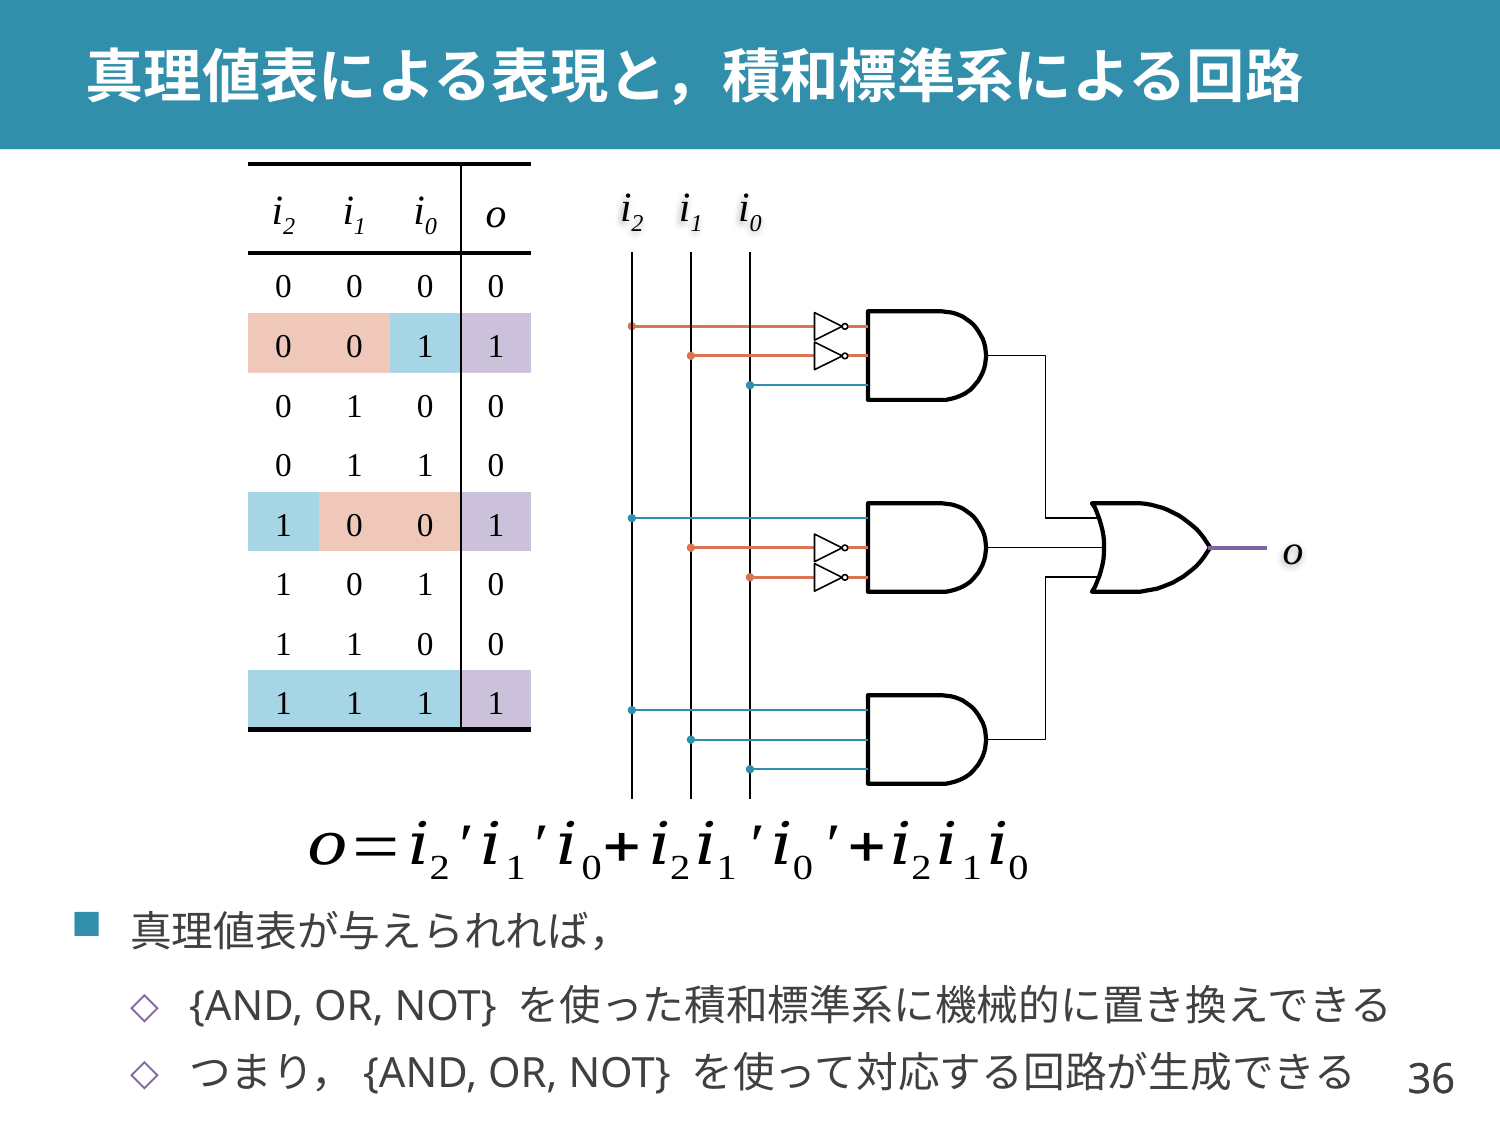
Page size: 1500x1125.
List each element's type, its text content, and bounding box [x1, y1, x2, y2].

table_cell 0 [390, 255, 460, 313]
text_box [1008, 581, 1046, 740]
text_box i0 [720, 178, 780, 238]
table_cell 0 [319, 492, 390, 551]
table_cell 1 [319, 432, 390, 492]
table_header i1 [319, 166, 390, 251]
table_header o [462, 166, 531, 251]
table_cell 1 [390, 432, 460, 492]
text_box i1 [661, 178, 717, 238]
table_cell 1 [390, 670, 460, 727]
table_cell 1 [390, 313, 460, 373]
table_cell 0 [390, 611, 460, 670]
table_cell 0 [462, 373, 531, 432]
text_box i2 [602, 178, 658, 238]
table_cell 0 [462, 432, 531, 492]
table_cell 1 [319, 611, 390, 670]
table_cell 1 [248, 551, 319, 611]
table_cell 0 [390, 373, 460, 432]
table_cell 1 [390, 551, 460, 611]
table_cell 0 [462, 255, 531, 313]
table_cell 0 [319, 255, 390, 313]
picture [808, 488, 1031, 608]
table_cell 1 [462, 313, 531, 373]
table_cell 0 [248, 313, 319, 373]
table_cell 0 [248, 373, 319, 432]
table_cell 1 [248, 611, 319, 670]
table_header i2 [248, 166, 319, 251]
table_cell 1 [248, 670, 319, 727]
table_cell 0 [319, 313, 390, 373]
title 真理値表による表現と，積和標準系による回路 [70, 0, 1500, 150]
table_cell 0 [319, 551, 390, 611]
table_cell 0 [462, 551, 531, 611]
table_cell 1 [462, 670, 531, 727]
table_cell 0 [462, 611, 531, 670]
table_cell 1 [462, 492, 531, 551]
picture [1074, 488, 1253, 607]
text_box [1010, 355, 1046, 517]
table_cell 1 [319, 670, 390, 727]
picture [808, 296, 1031, 416]
table_cell 1 [248, 492, 319, 551]
list 真理値表が与えられれば， {AND, OR, NOT} を使った積和標準系に機械的に置き換えできる つまり，{AND, OR, NOT} を使って対応する回路が生成できる [55, 901, 1459, 1095]
table_header i0 [390, 166, 460, 251]
table_cell 0 [390, 492, 460, 551]
table_cell 0 [248, 432, 319, 492]
table_cell 1 [319, 373, 390, 432]
picture [853, 680, 1031, 799]
table_cell 0 [248, 255, 319, 313]
text_box o [1263, 517, 1323, 578]
